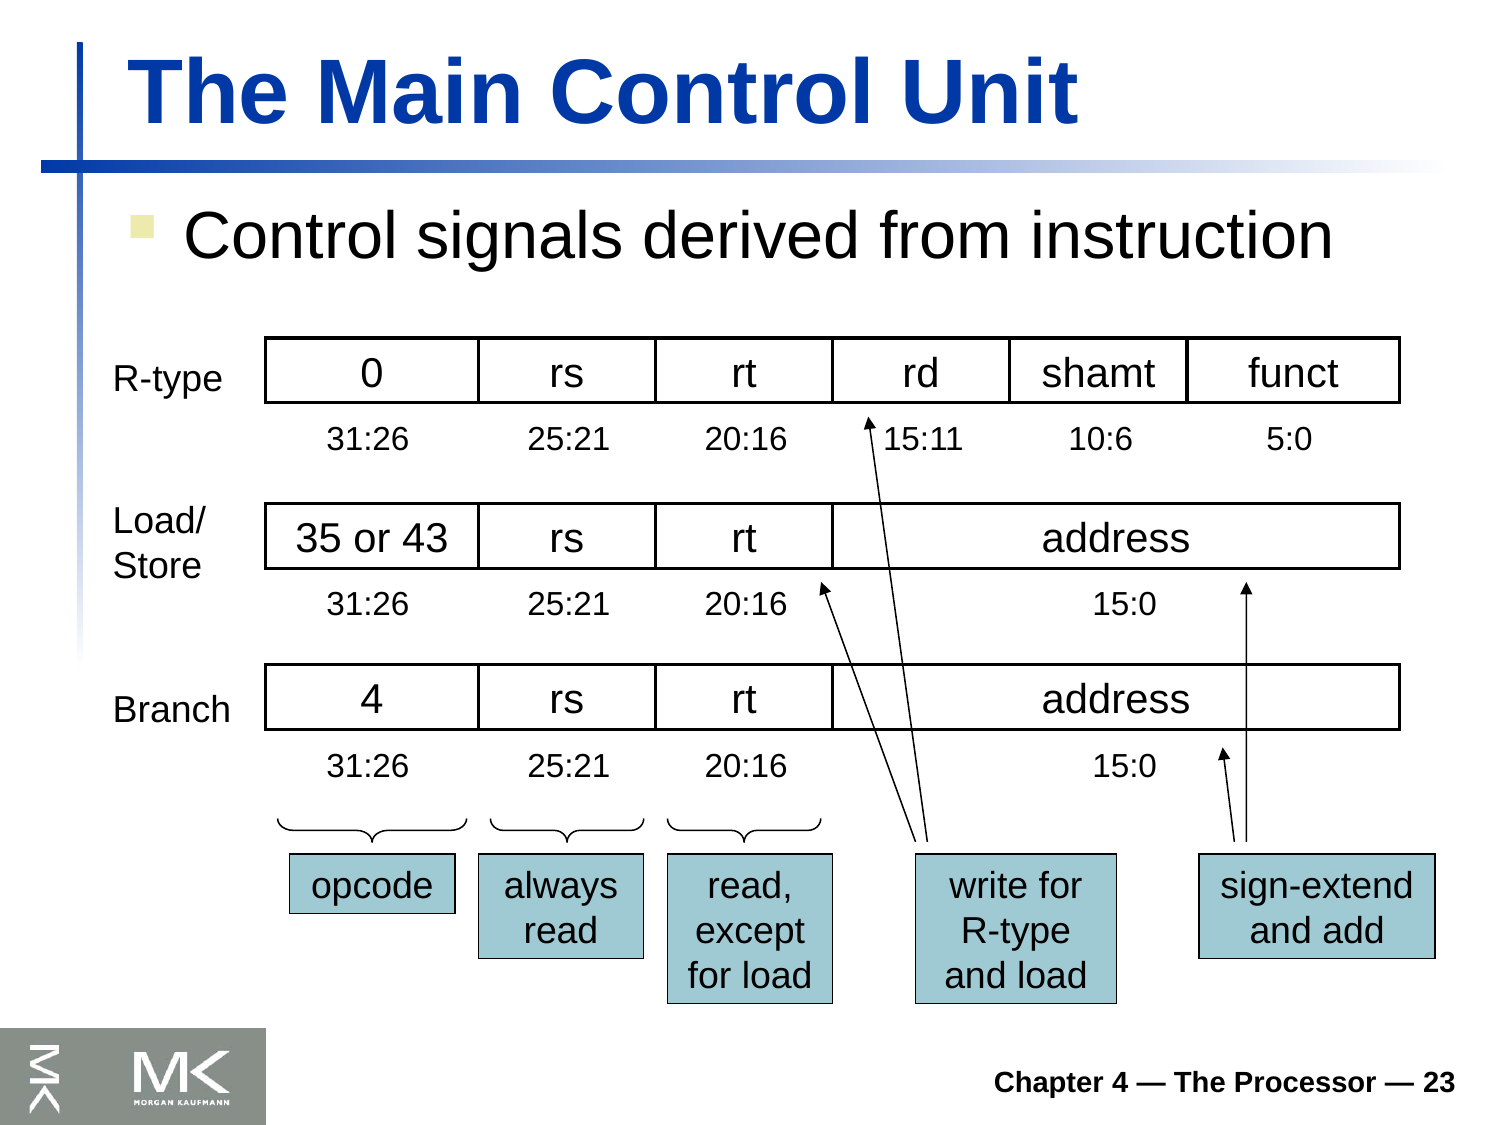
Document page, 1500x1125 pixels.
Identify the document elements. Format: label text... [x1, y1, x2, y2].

text_box opcode [289, 853, 455, 914]
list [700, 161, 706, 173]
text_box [265, 503, 1400, 631]
text_box [490, 818, 644, 843]
footer Chapter 4 — The Processor — 23 [277, 1046, 1471, 1106]
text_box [265, 664, 1400, 792]
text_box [265, 337, 1400, 466]
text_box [815, 161, 819, 173]
picture [0, 1028, 266, 1125]
text_box [612, 161, 617, 173]
text_box write for R-type and load [915, 853, 1117, 1004]
title The Main Control Unit [111, 23, 1468, 150]
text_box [793, 161, 797, 173]
text_box read, except for load [667, 853, 833, 1004]
list Control signals derived from instruction [111, 184, 1470, 299]
text_box Branch [97, 677, 247, 738]
text_box sign-extend and add [1198, 853, 1436, 959]
text_box Load/ Store [98, 488, 222, 594]
text_box [277, 818, 467, 843]
text_box always read [478, 853, 644, 959]
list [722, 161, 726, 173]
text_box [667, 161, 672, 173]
text_box R-type [97, 346, 238, 407]
text_box [667, 818, 821, 843]
